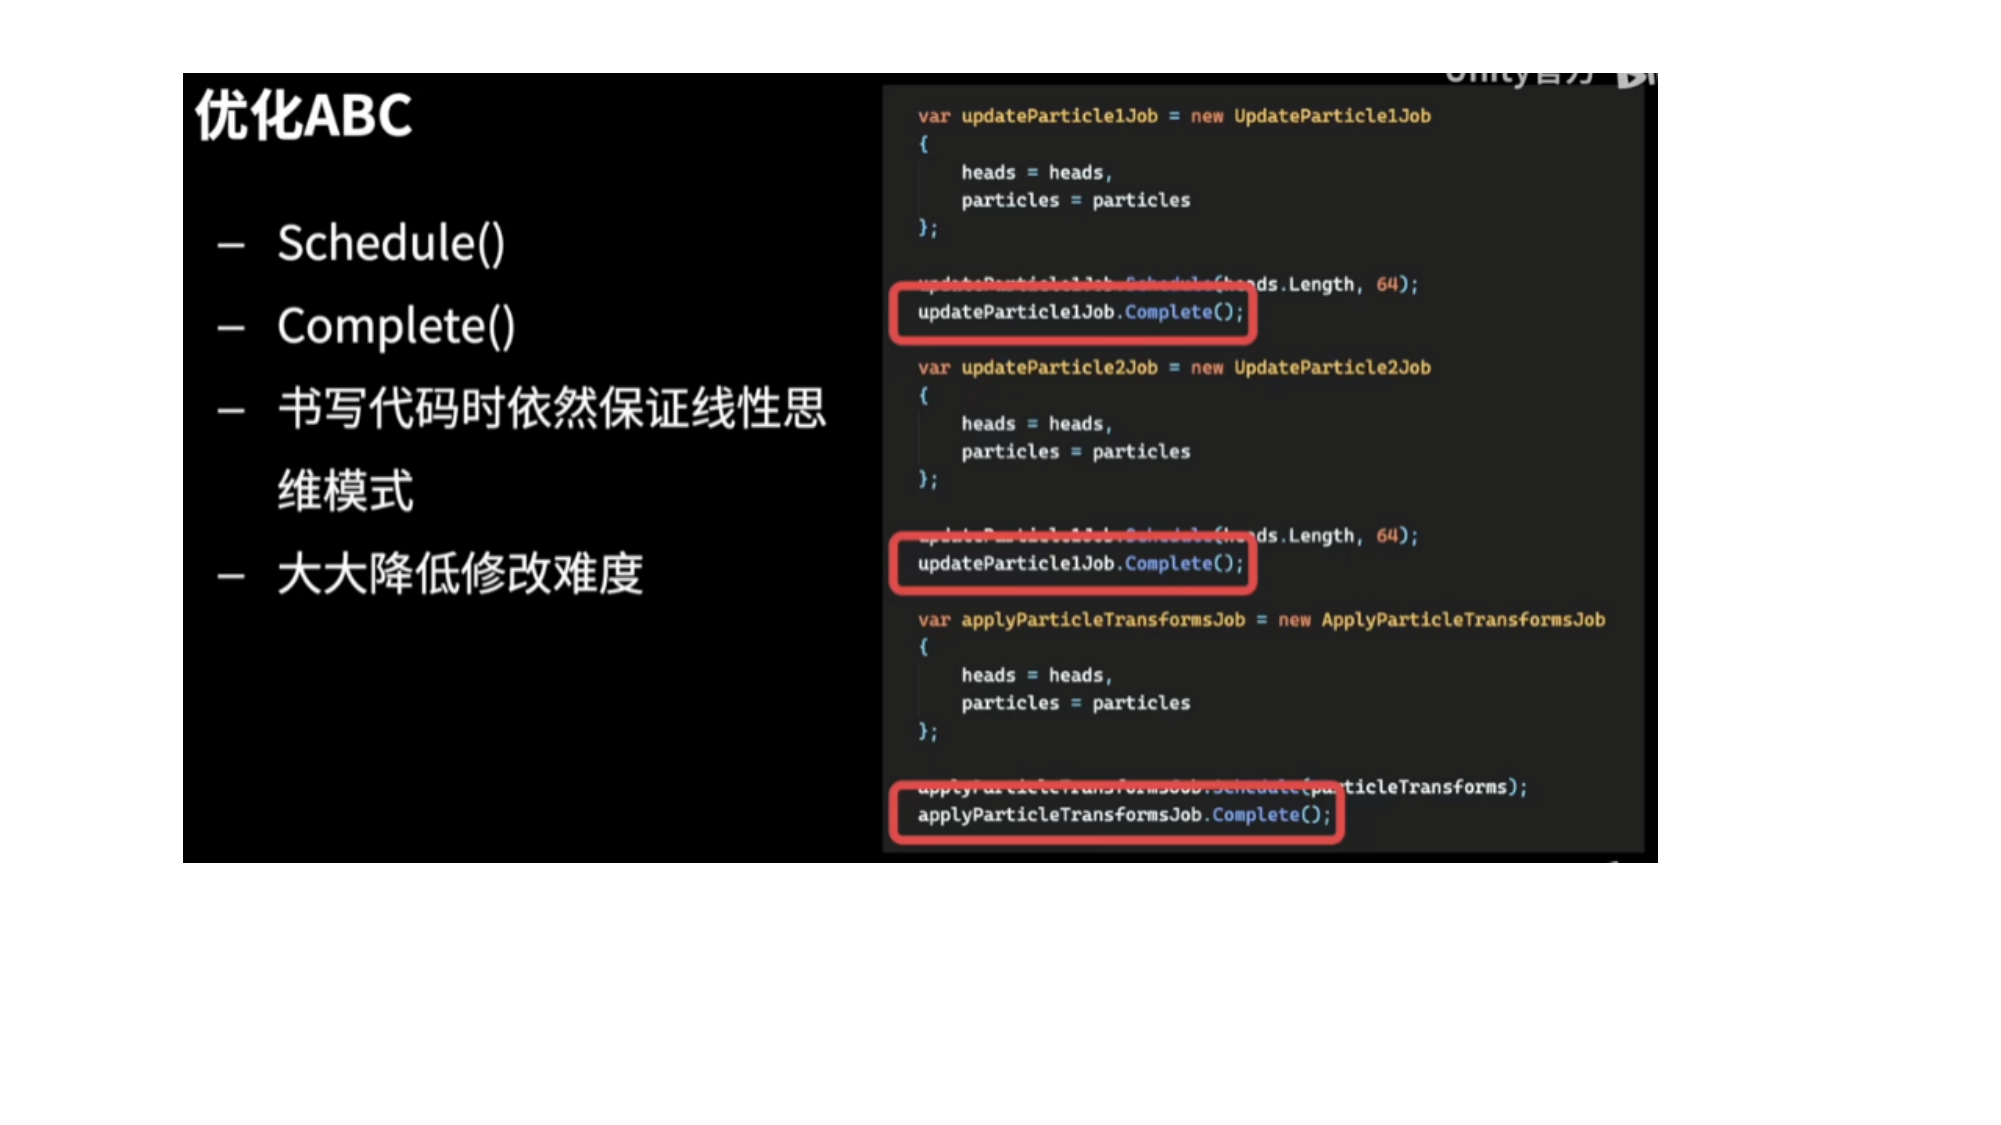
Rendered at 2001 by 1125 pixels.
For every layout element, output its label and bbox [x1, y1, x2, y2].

picture [183, 73, 1658, 863]
